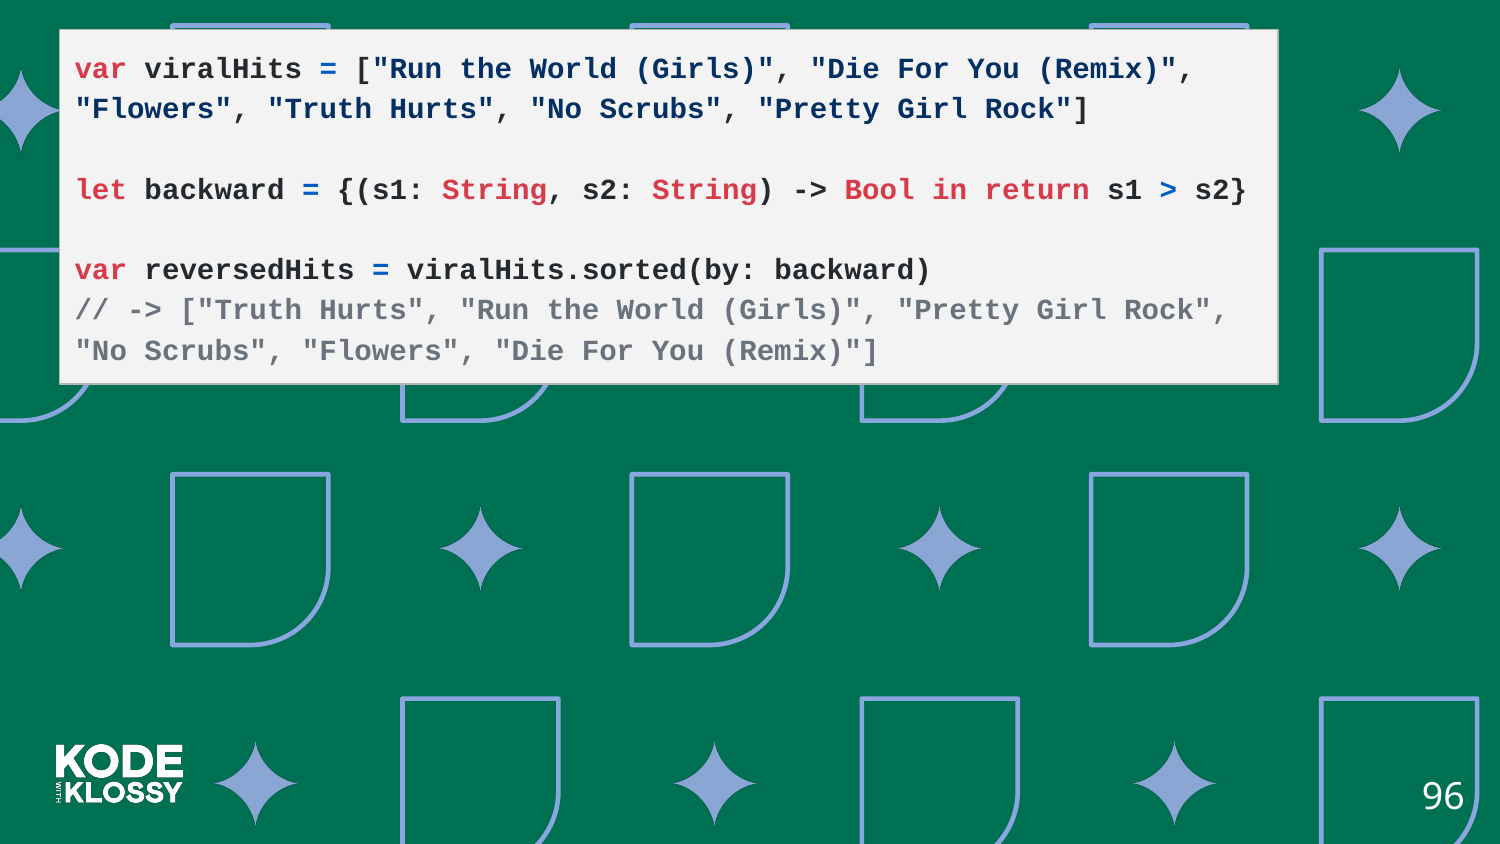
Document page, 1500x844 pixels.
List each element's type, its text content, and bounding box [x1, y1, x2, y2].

picture [0, 485, 85, 612]
picture [1111, 720, 1238, 844]
picture [192, 720, 319, 844]
picture [56, 744, 183, 803]
picture [1336, 47, 1463, 174]
picture [417, 485, 544, 612]
picture [876, 485, 1003, 612]
text_box var viralHits = ["Run the World (Girls)", "Die For You (Remix)", "Flowers", "Truth Hurts", "No Scrubs", "Pretty Girl Rock"] let backward = {(s1: String, s2: String) -> Bool in return s1 > s2} var reversedHits = viralHits.sorted(by: backward) // -> ["Truth Hurts", "Run the World (Girls)", "Pretty Girl Rock", "No Scrubs", "Flowers", "Die For You (Remix)"] [59, 29, 1279, 385]
picture [651, 720, 778, 844]
picture [0, 47, 59, 174]
picture [1336, 485, 1463, 612]
